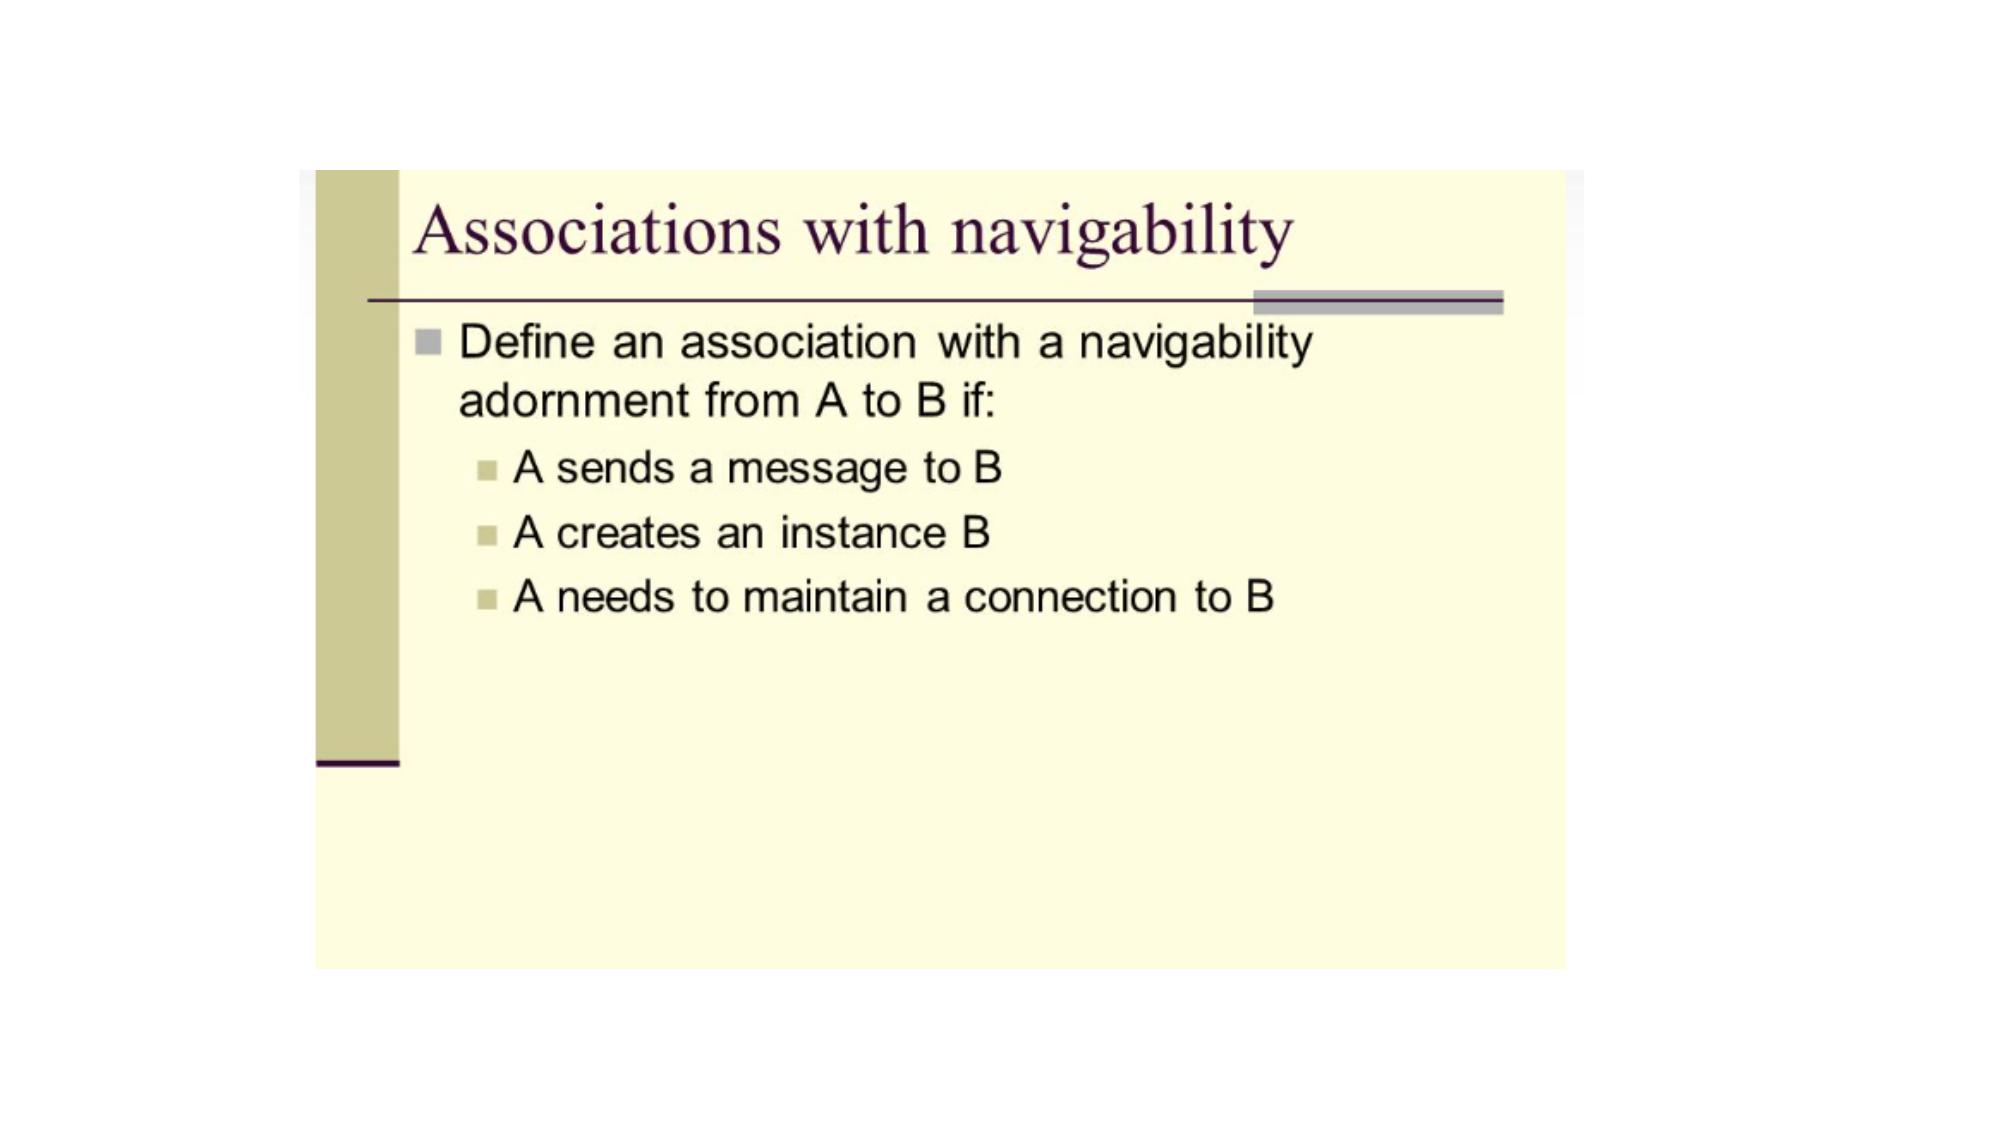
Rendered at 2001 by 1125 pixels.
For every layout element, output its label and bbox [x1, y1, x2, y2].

list [299, 170, 1585, 969]
